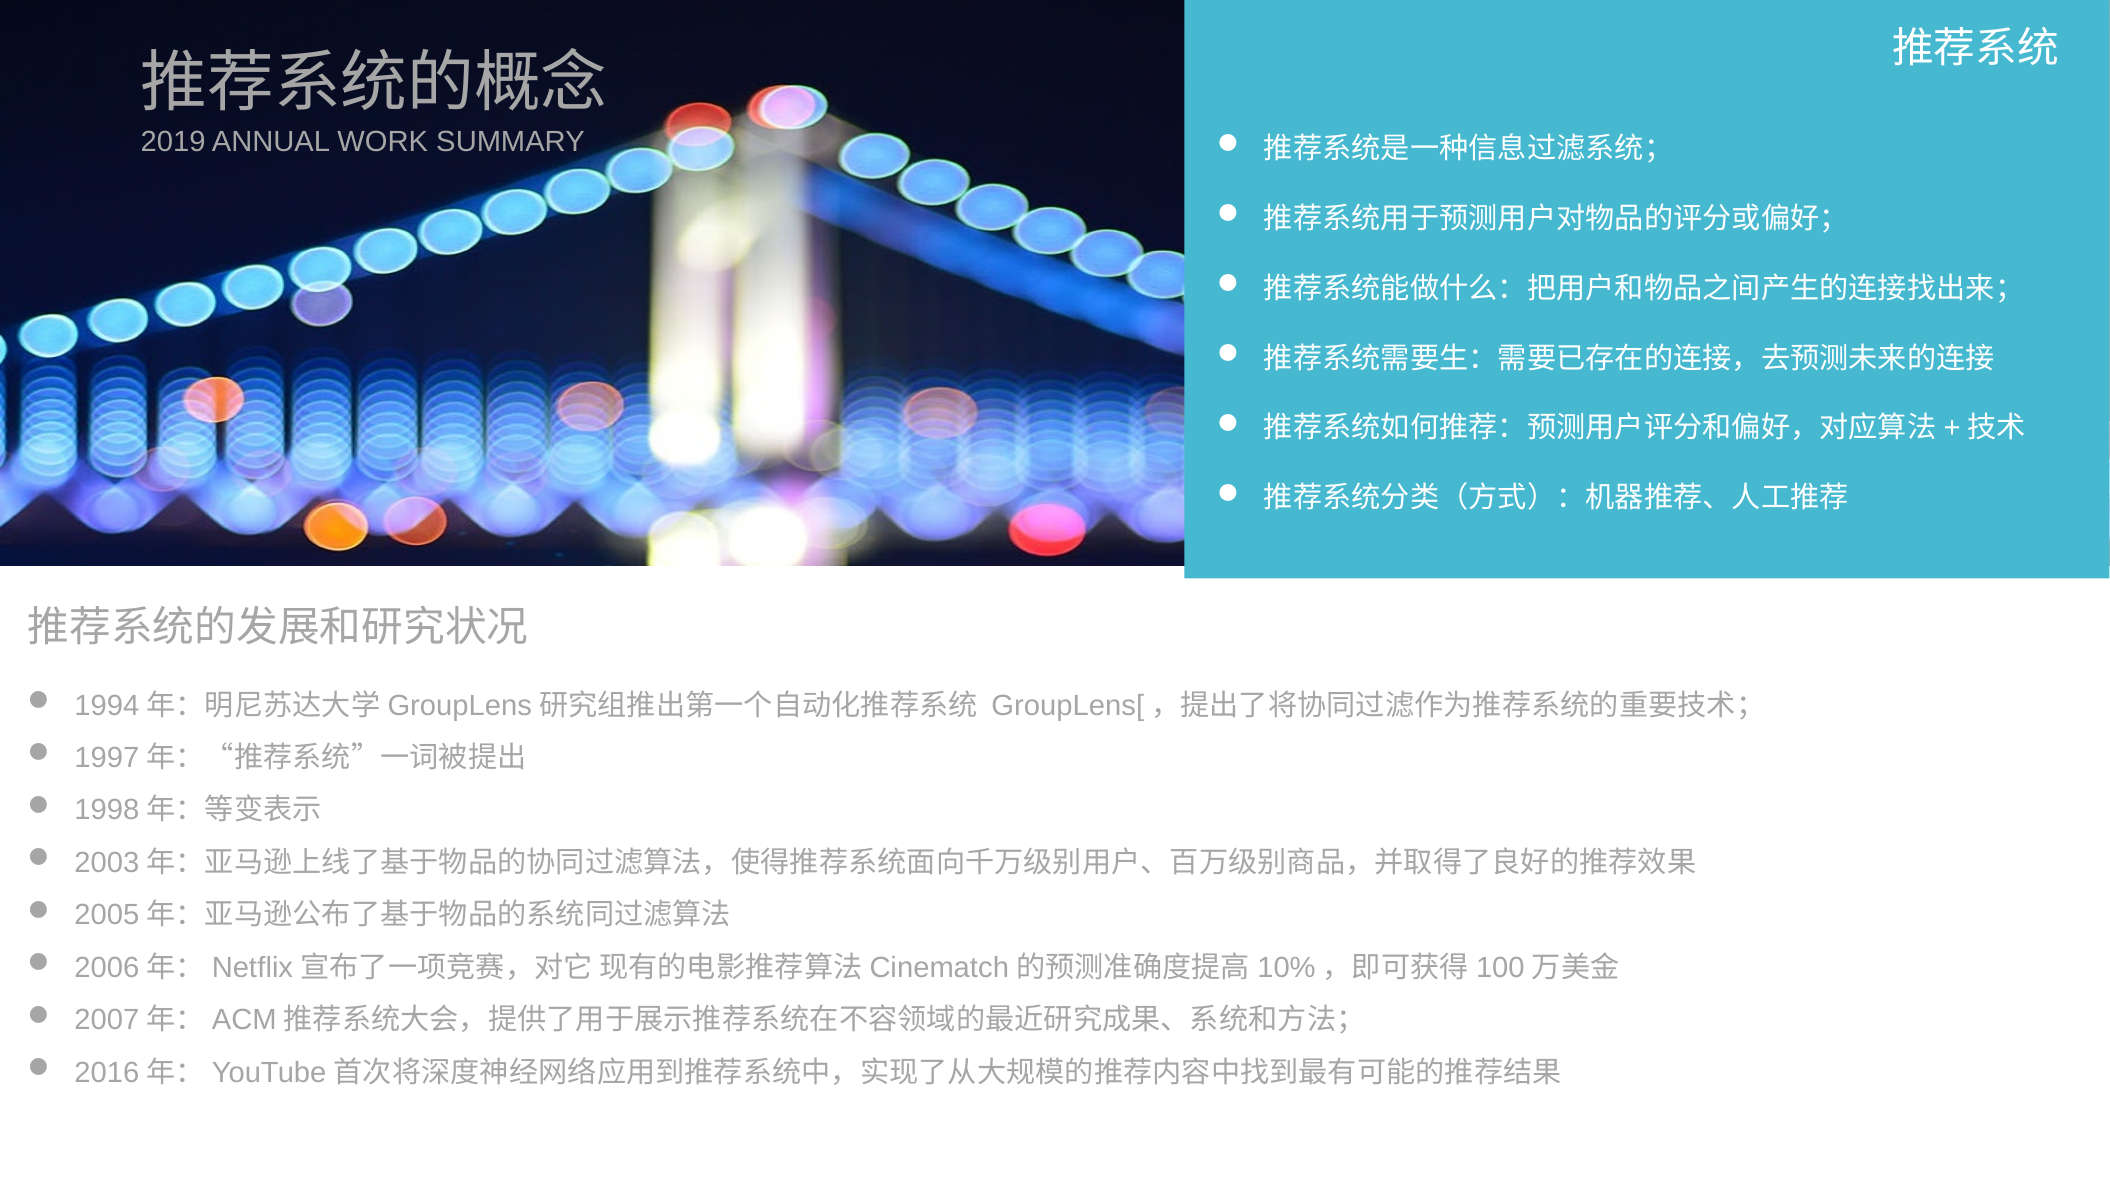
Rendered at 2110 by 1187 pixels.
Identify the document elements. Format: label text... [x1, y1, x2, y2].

text_box 2019 ANNUAL WORK SUMMARY [140, 122, 602, 158]
text_box 推荐系统的发展和研究状况 [27, 599, 811, 650]
text_box 1994年：明尼苏达大学GroupLens研究组推出第一个自动化推荐系统 GroupLens[，提出了将协同过滤作为推荐系统的重要技术； 1997年：“推荐系统”一词被提出 1998年：等变表示 2003年：亚马逊上线了基于物品的协同过滤算法，使得推荐系统面向千万级别用户、百万级别商品，并取得了良好的推荐效果 2005年：亚马逊公布了基于物品的系统同过滤算法 2006年：Netflix宣布了一项竞赛，对它 现有的电影推荐算法Cinematch的预测准确度提高10%，即可获得100万美金 2007年：ACM推荐系统大会，提供了用于展示推荐系统在不容领域的最近研究成果、系统和方法； 2016年：YouTube首次将深度神经网络应用到推荐系统中，实现了从大规模的推荐内容中找到最有可能的推荐结果 [27, 668, 2060, 1089]
text_box 推荐系统 [1493, 20, 2060, 71]
text_box 推荐系统是一种信息过滤系统； 推荐系统用于预测用户对物品的评分或偏好； 推荐系统能做什么：把用户和物品之间产生的连接找出来； 推荐系统需要生：需要已存在的连接，去预测未来的连接 推荐系统如何推荐：预测用户评分和偏好，对应算法+技术 推荐系统分类（方式）：机器推荐、人工推荐 [1217, 94, 2110, 514]
text_box 推荐系统的概念 [140, 38, 860, 119]
text_box [0, 0, 1183, 566]
text_box [1183, 0, 2110, 579]
